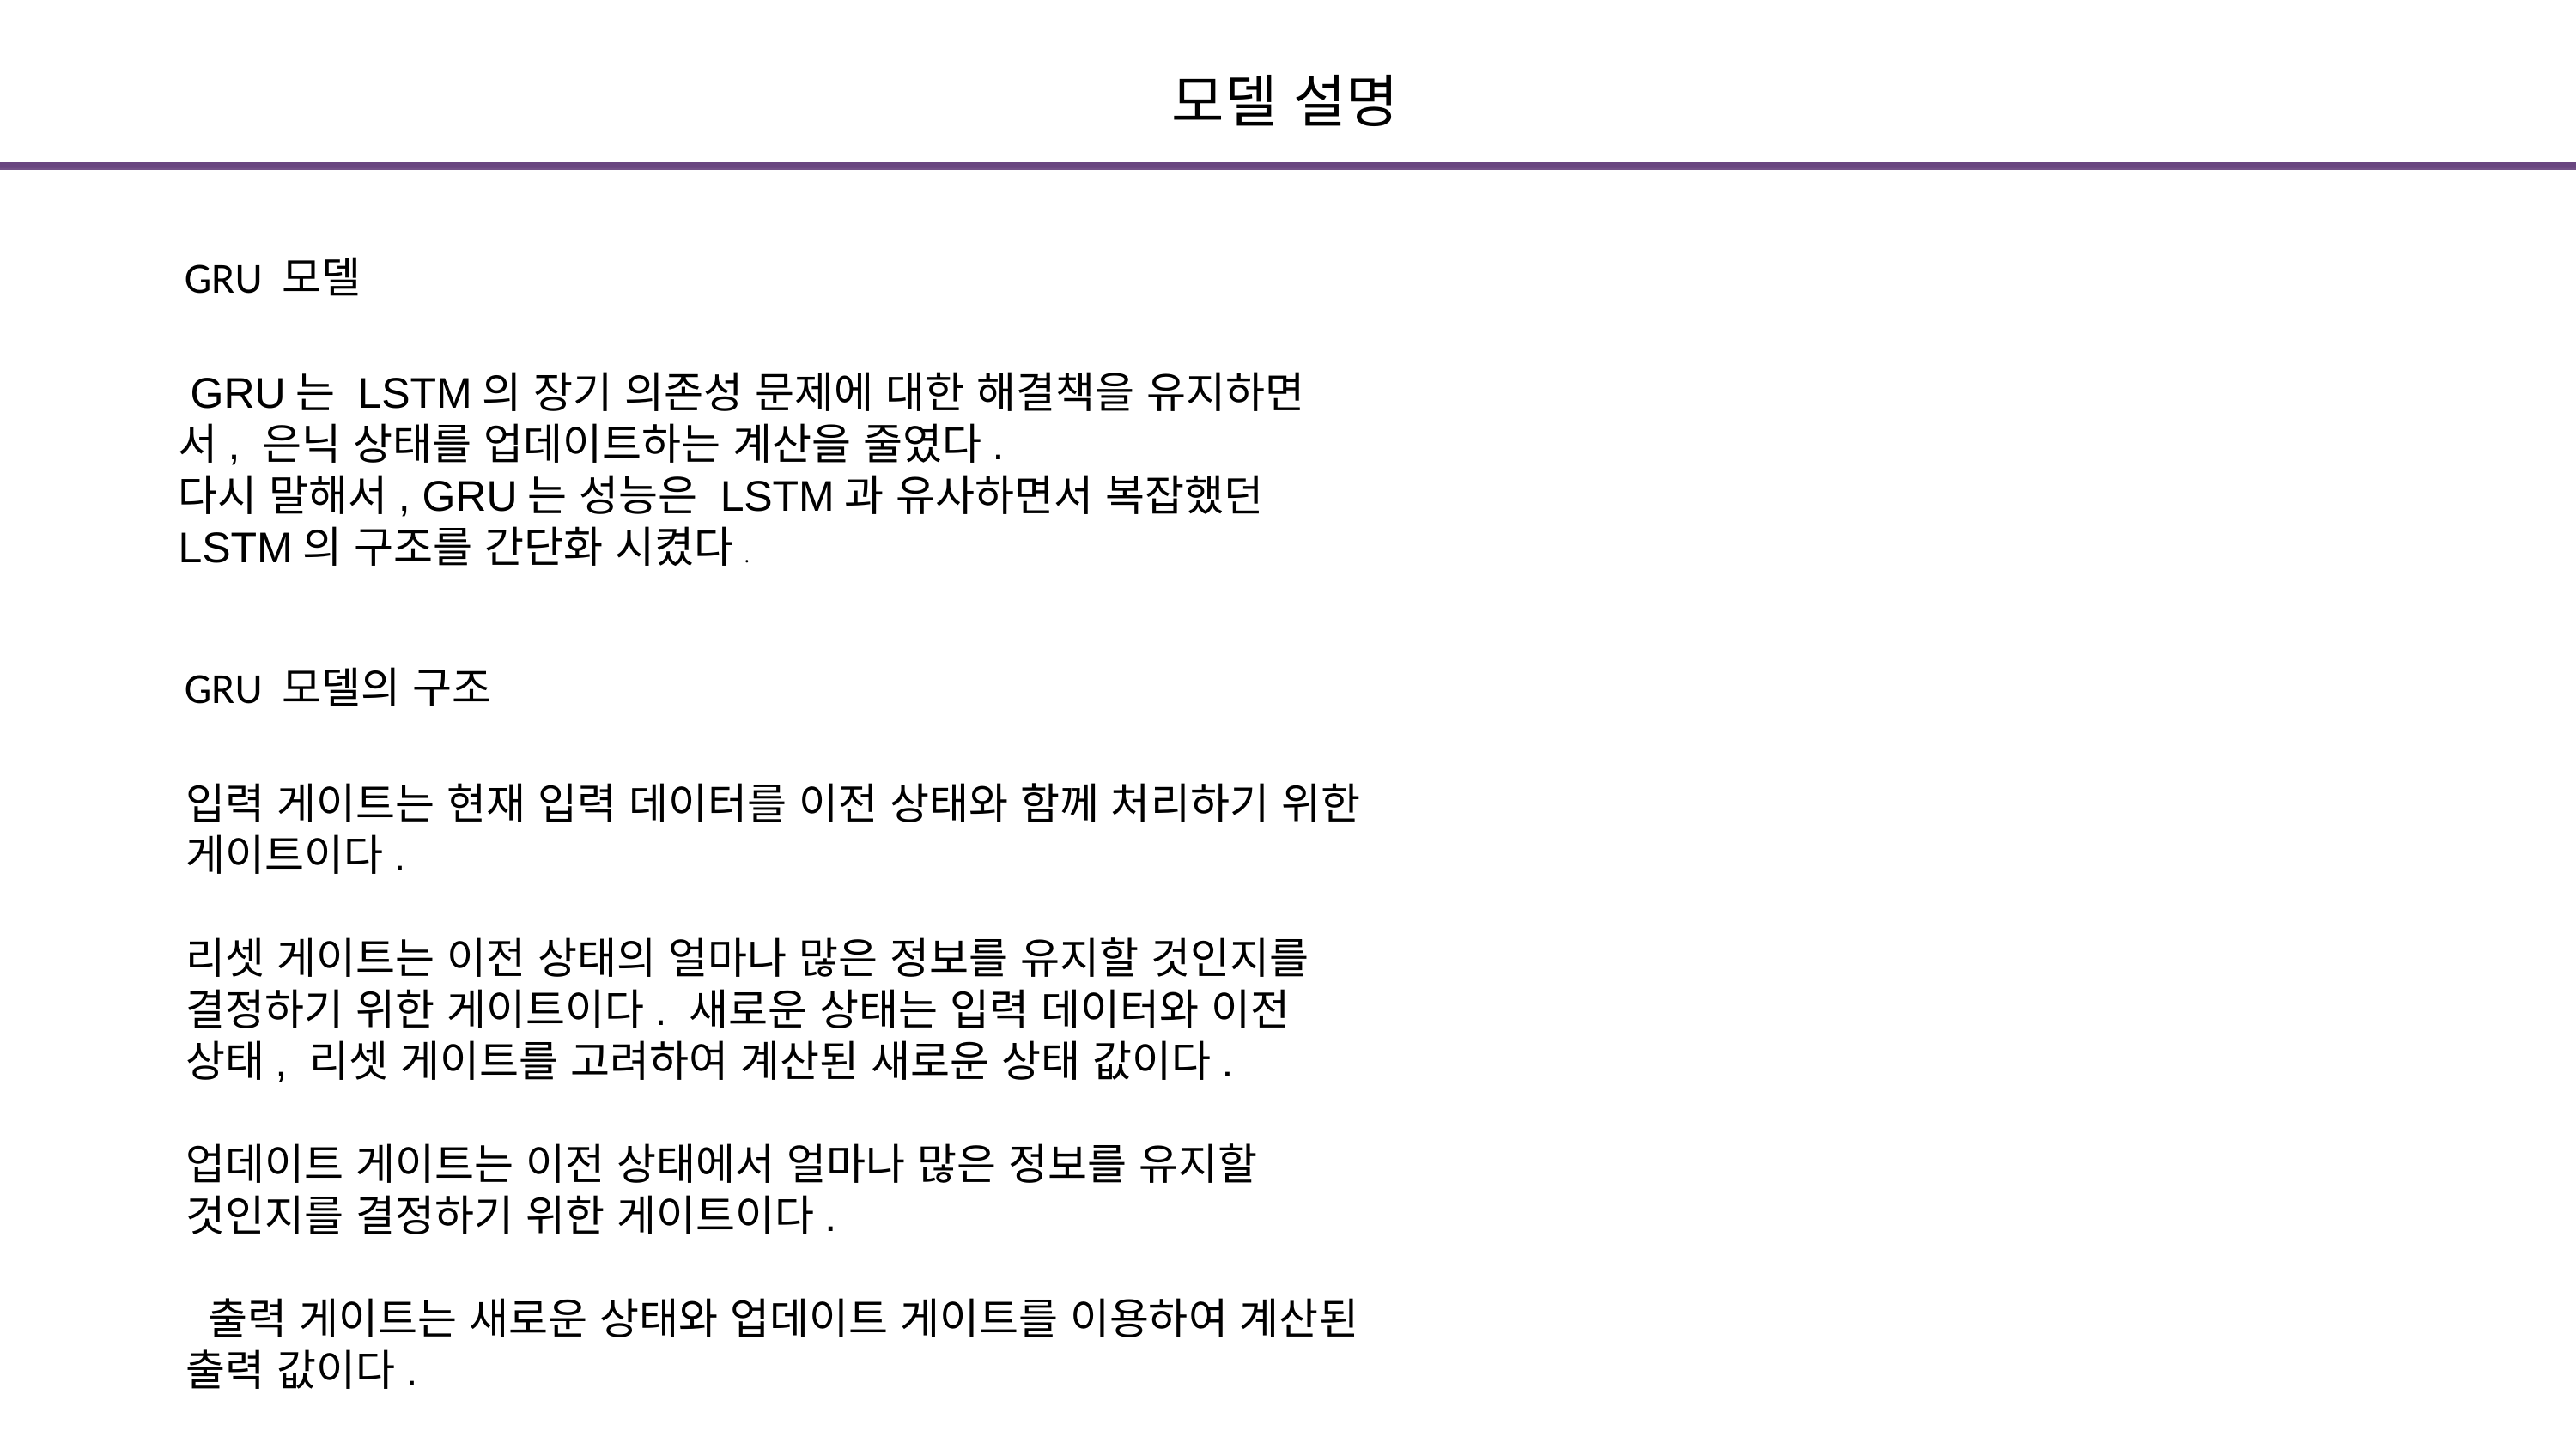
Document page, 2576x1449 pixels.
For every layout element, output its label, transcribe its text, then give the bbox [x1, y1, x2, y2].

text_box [0, 162, 2576, 170]
text_box GRU는 LSTM의 장기 의존성 문제에 대한 해결책을 유지하면서, 은닉 상태를 업데이트하는 계산을 줄였다. 다시 말해서, GRU는 성능은 LSTM과 유사하면서 복잡했던 LSTM의 구조를 간단화 시켰다. [165, 359, 1358, 617]
text_box 모델 설명 [1158, 58, 1546, 141]
text_box GRU 모델의 구조 [171, 653, 1020, 770]
text_box 입력 게이트는 현재 입력 데이터를 이전 상태와 함께 처리하기 위한 게이트이다. 리셋 게이트는 이전 상태의 얼마나 많은 정보를 유지할 것인지를 결정하기 위한 게이트이다. 새로운 상태는 입력 데이터와 이전 상태, 리셋 게이트를 고려하여 계산된 새로운 상태 값이다. 업데이트 게이트는 이전 상태에서 얼마나 많은 정보를 유지할 것인지를 결정하기 위한 게이트이다. 출력 게이트는 새로운 상태와 업데이트 게이트를 이용하여 계산된 출력 값이다. [173, 770, 1378, 1449]
text_box GRU 모델 [171, 244, 956, 359]
